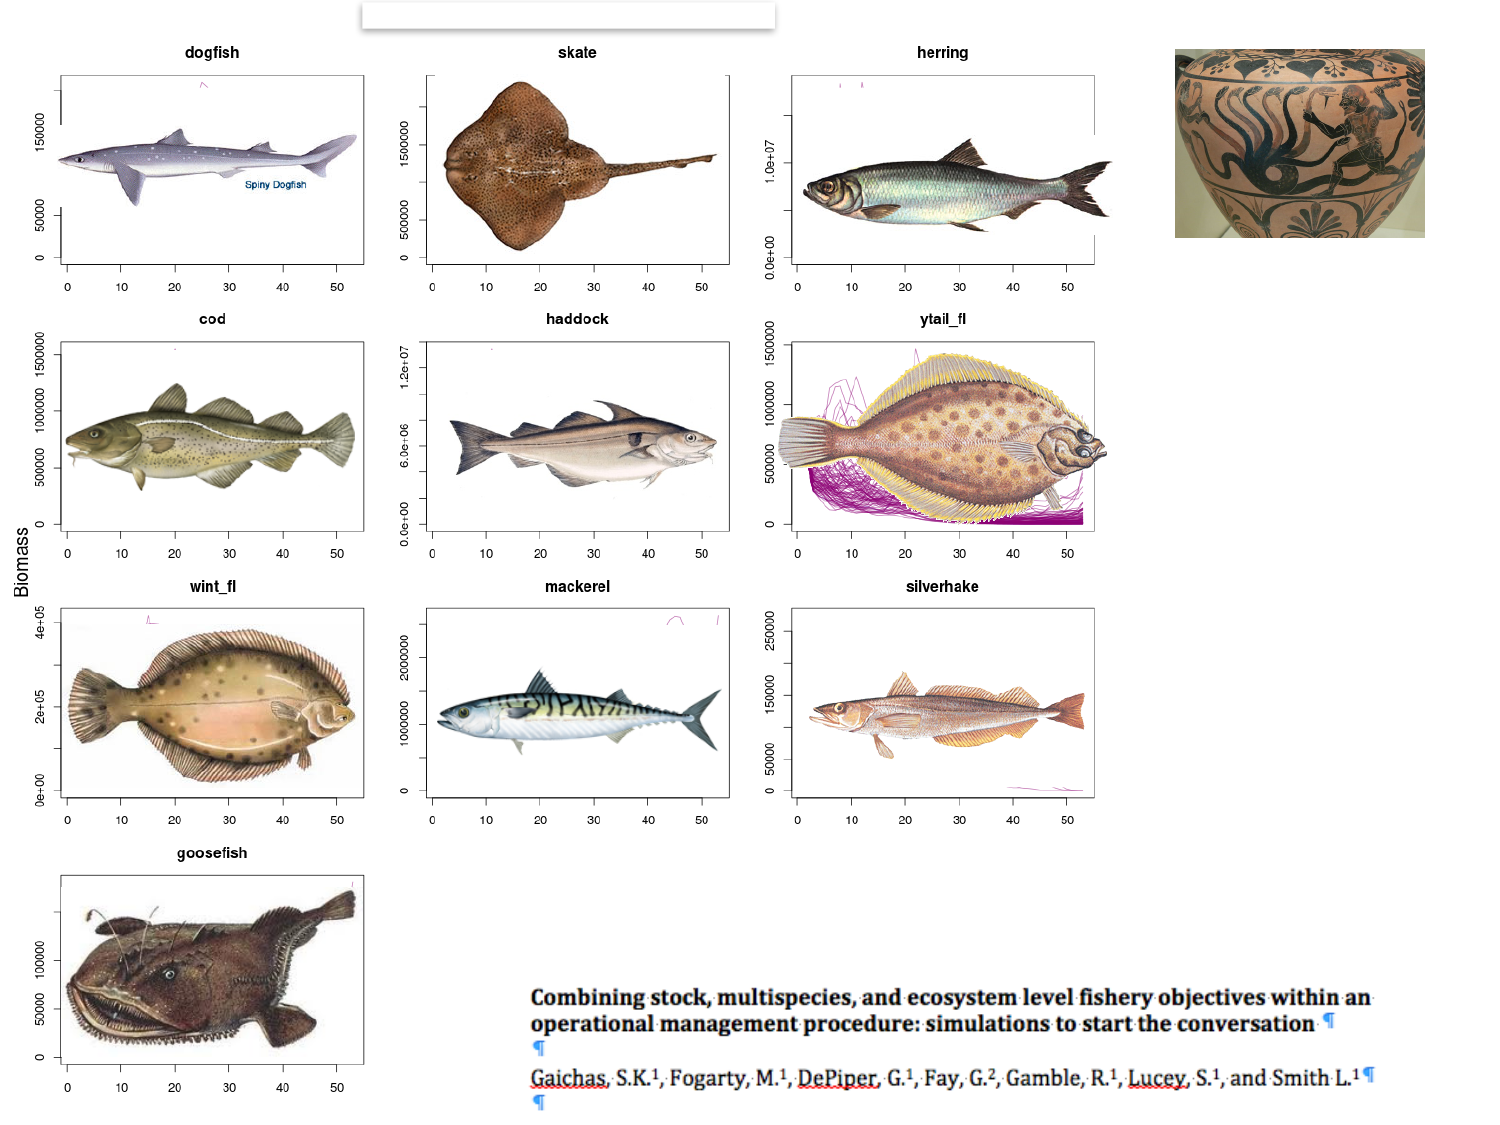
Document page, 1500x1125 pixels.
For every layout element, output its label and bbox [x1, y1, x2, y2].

text_box [49, 74, 1113, 1057]
picture [0, 0, 1426, 1125]
picture [1174, 49, 1426, 238]
